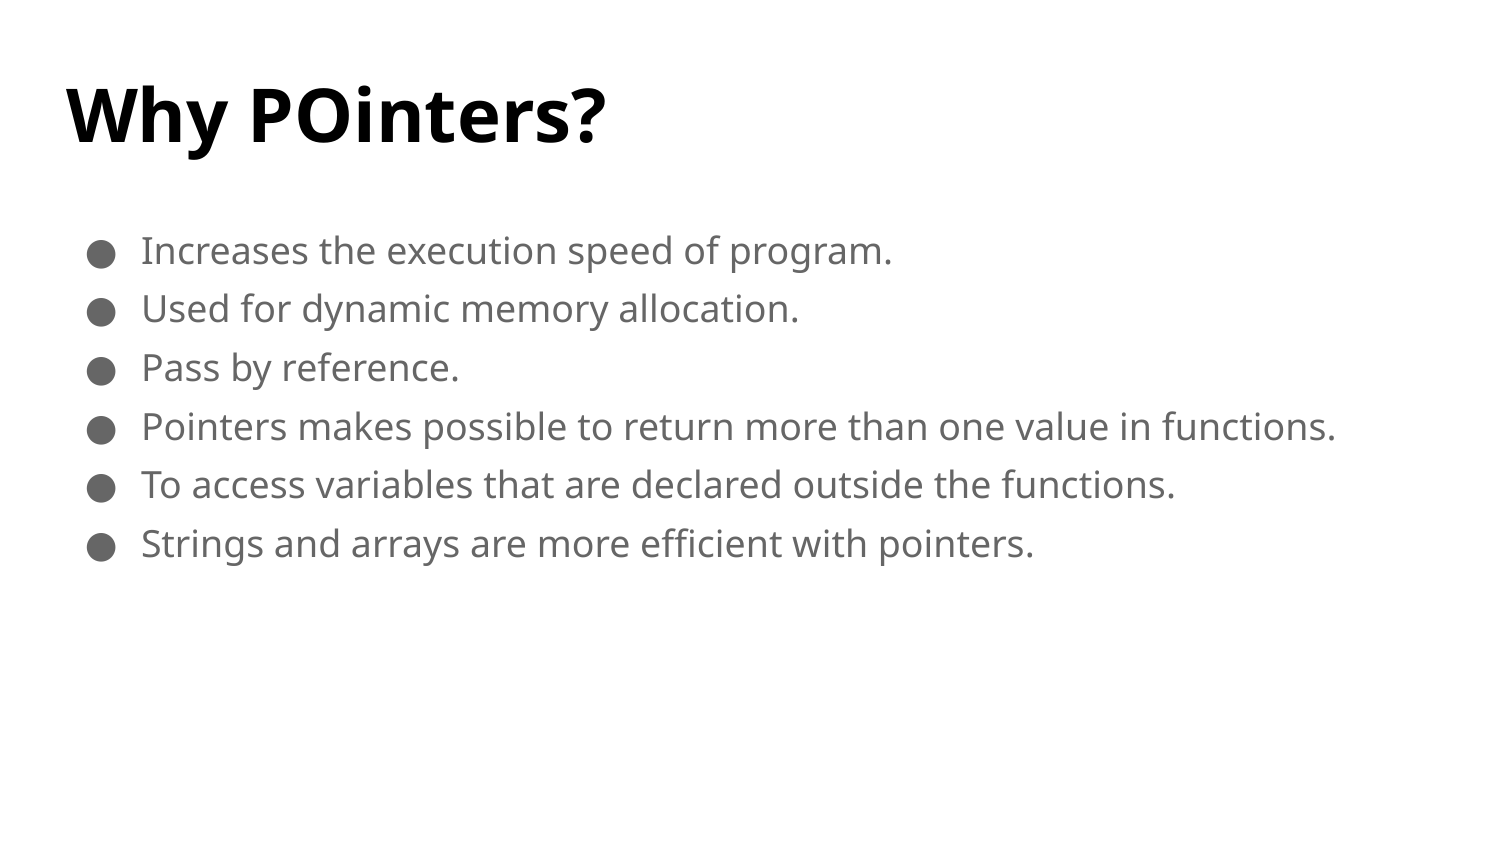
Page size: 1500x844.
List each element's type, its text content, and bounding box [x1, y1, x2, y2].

title Why POinters? [51, 48, 1449, 180]
list Increases the execution speed of program. Used for dynamic memory allocation. Pass by reference. Pointers makes possible to return more than one value in functions. To access variables that are declared outside the functions. Strings and arrays are more efficient with pointers. [51, 201, 1449, 750]
